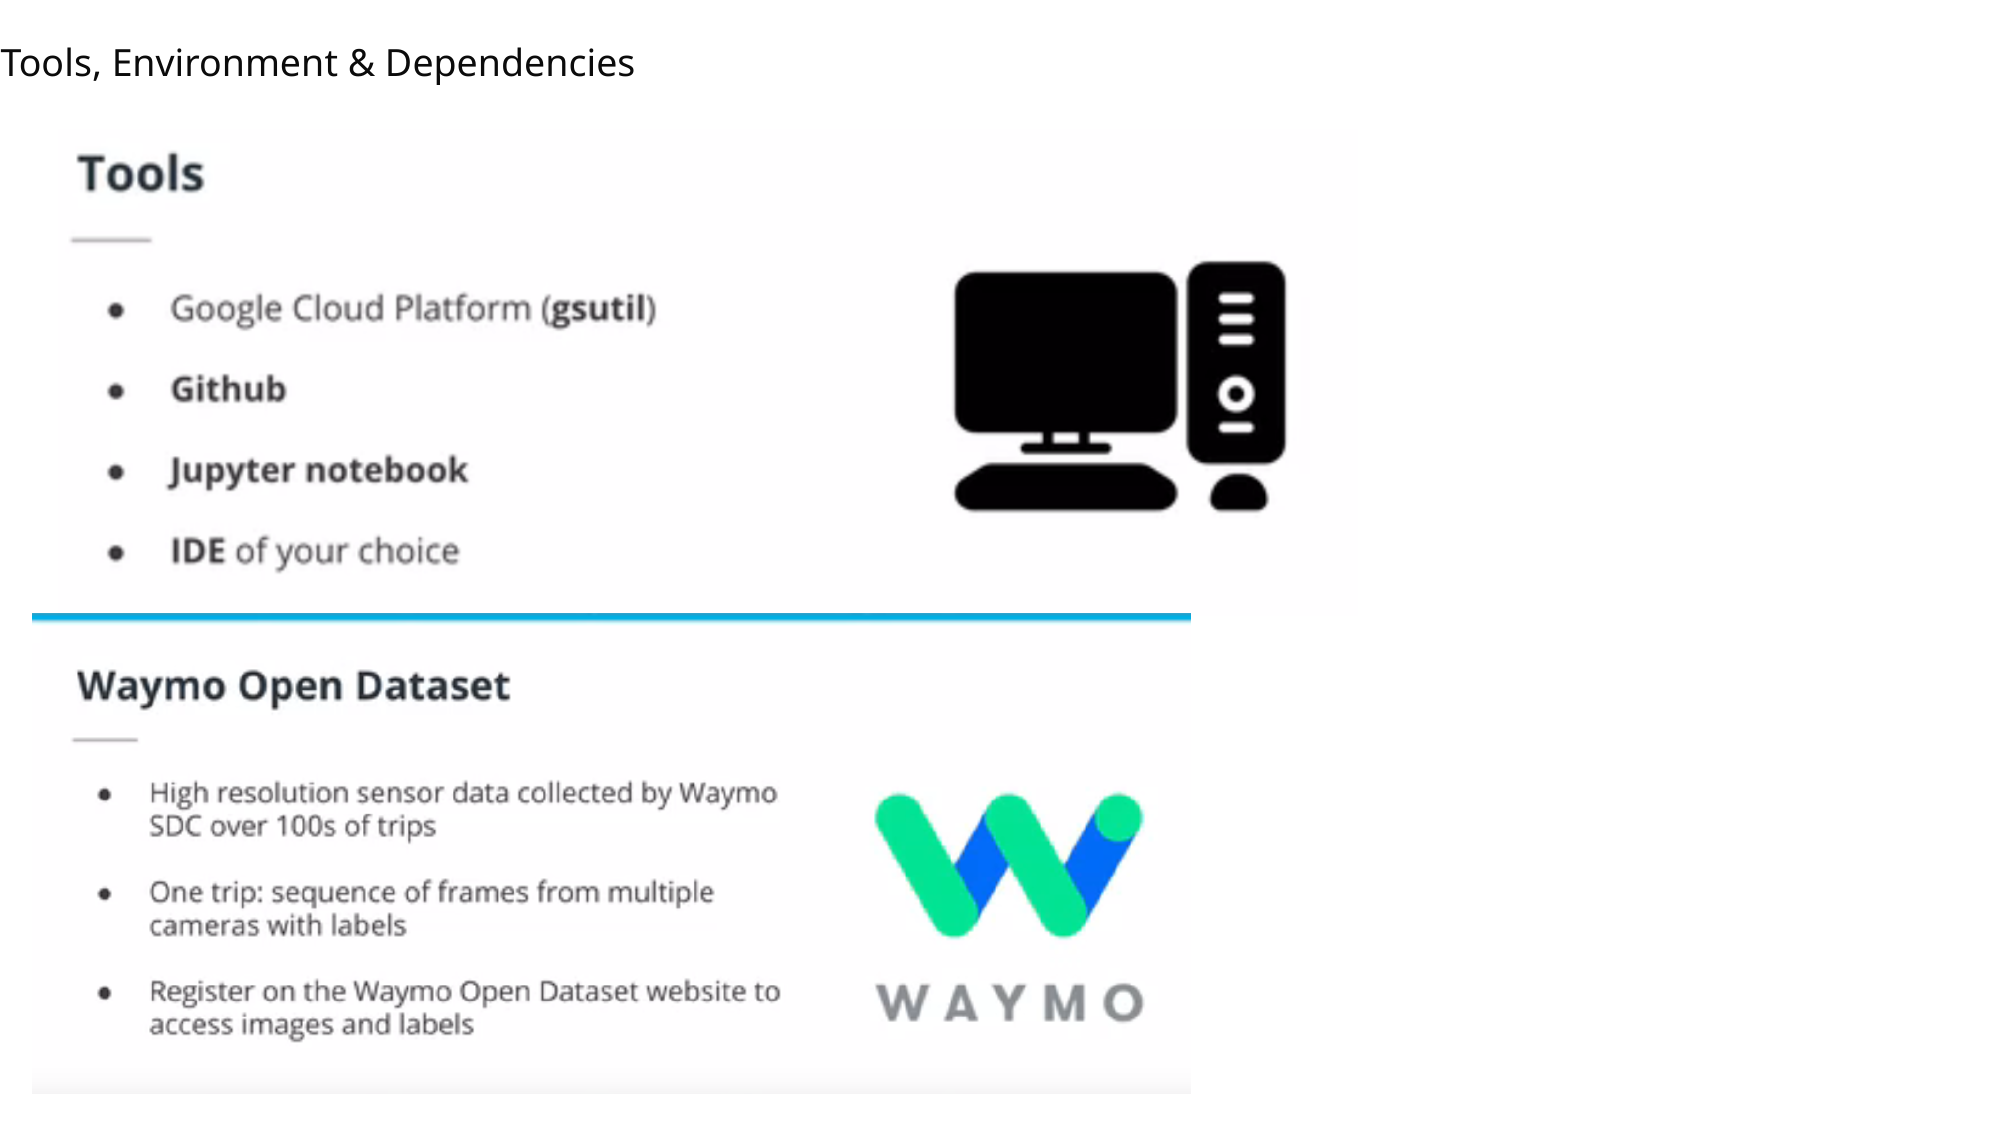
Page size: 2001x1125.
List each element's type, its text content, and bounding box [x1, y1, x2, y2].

picture [32, 620, 1191, 1094]
picture [32, 129, 1358, 616]
text_box Tools, Environment & Dependencies [0, 31, 651, 91]
